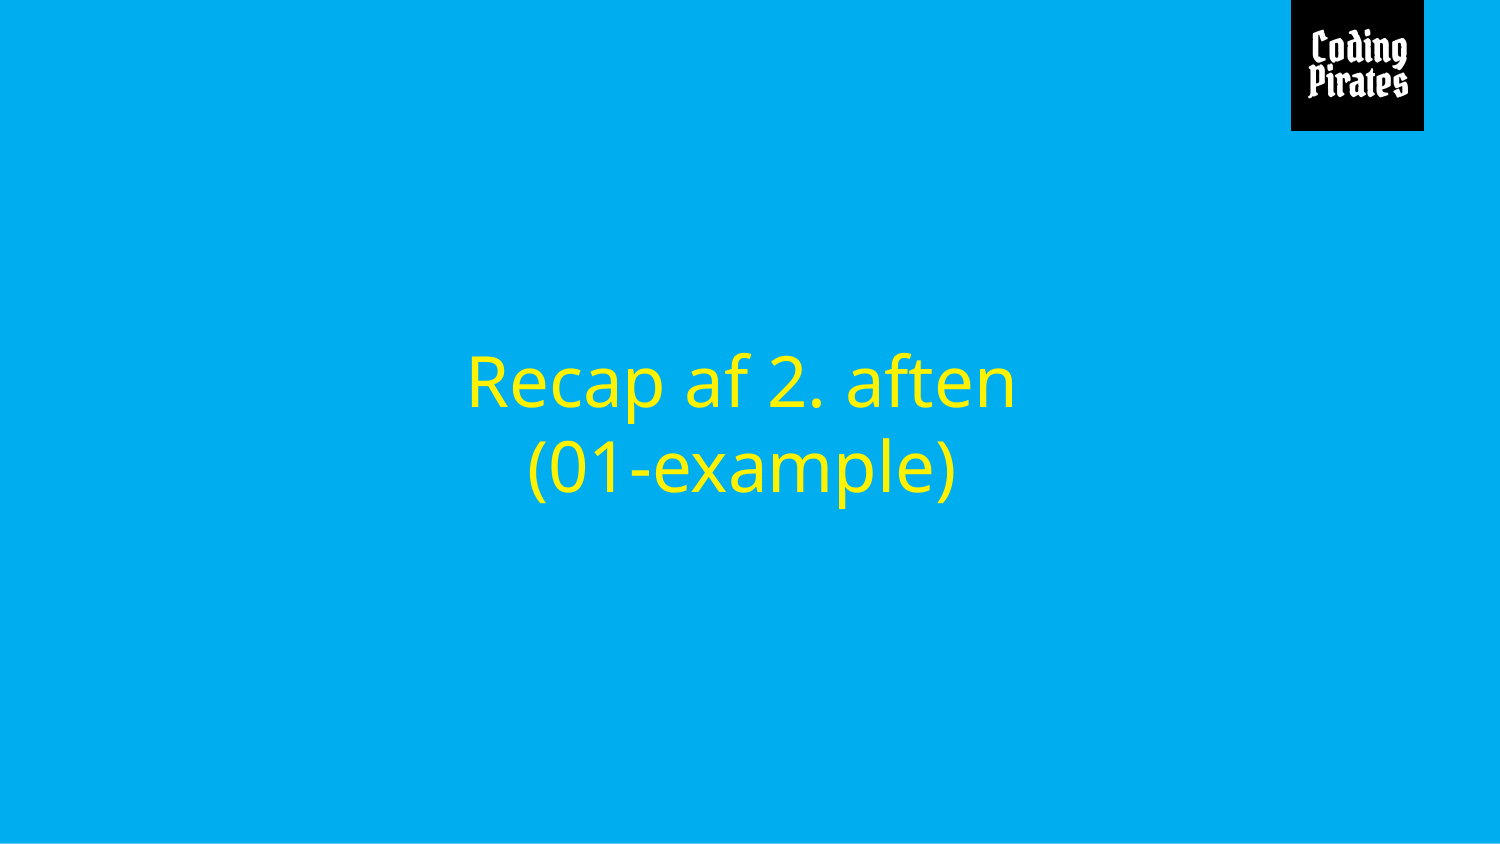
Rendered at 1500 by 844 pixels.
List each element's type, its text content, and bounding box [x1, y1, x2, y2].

picture [534, 491, 544, 503]
picture [840, 491, 845, 508]
title Recap af 2. aften (01-example) [12, 352, 1472, 491]
picture [939, 491, 949, 503]
picture [1292, 0, 1423, 130]
